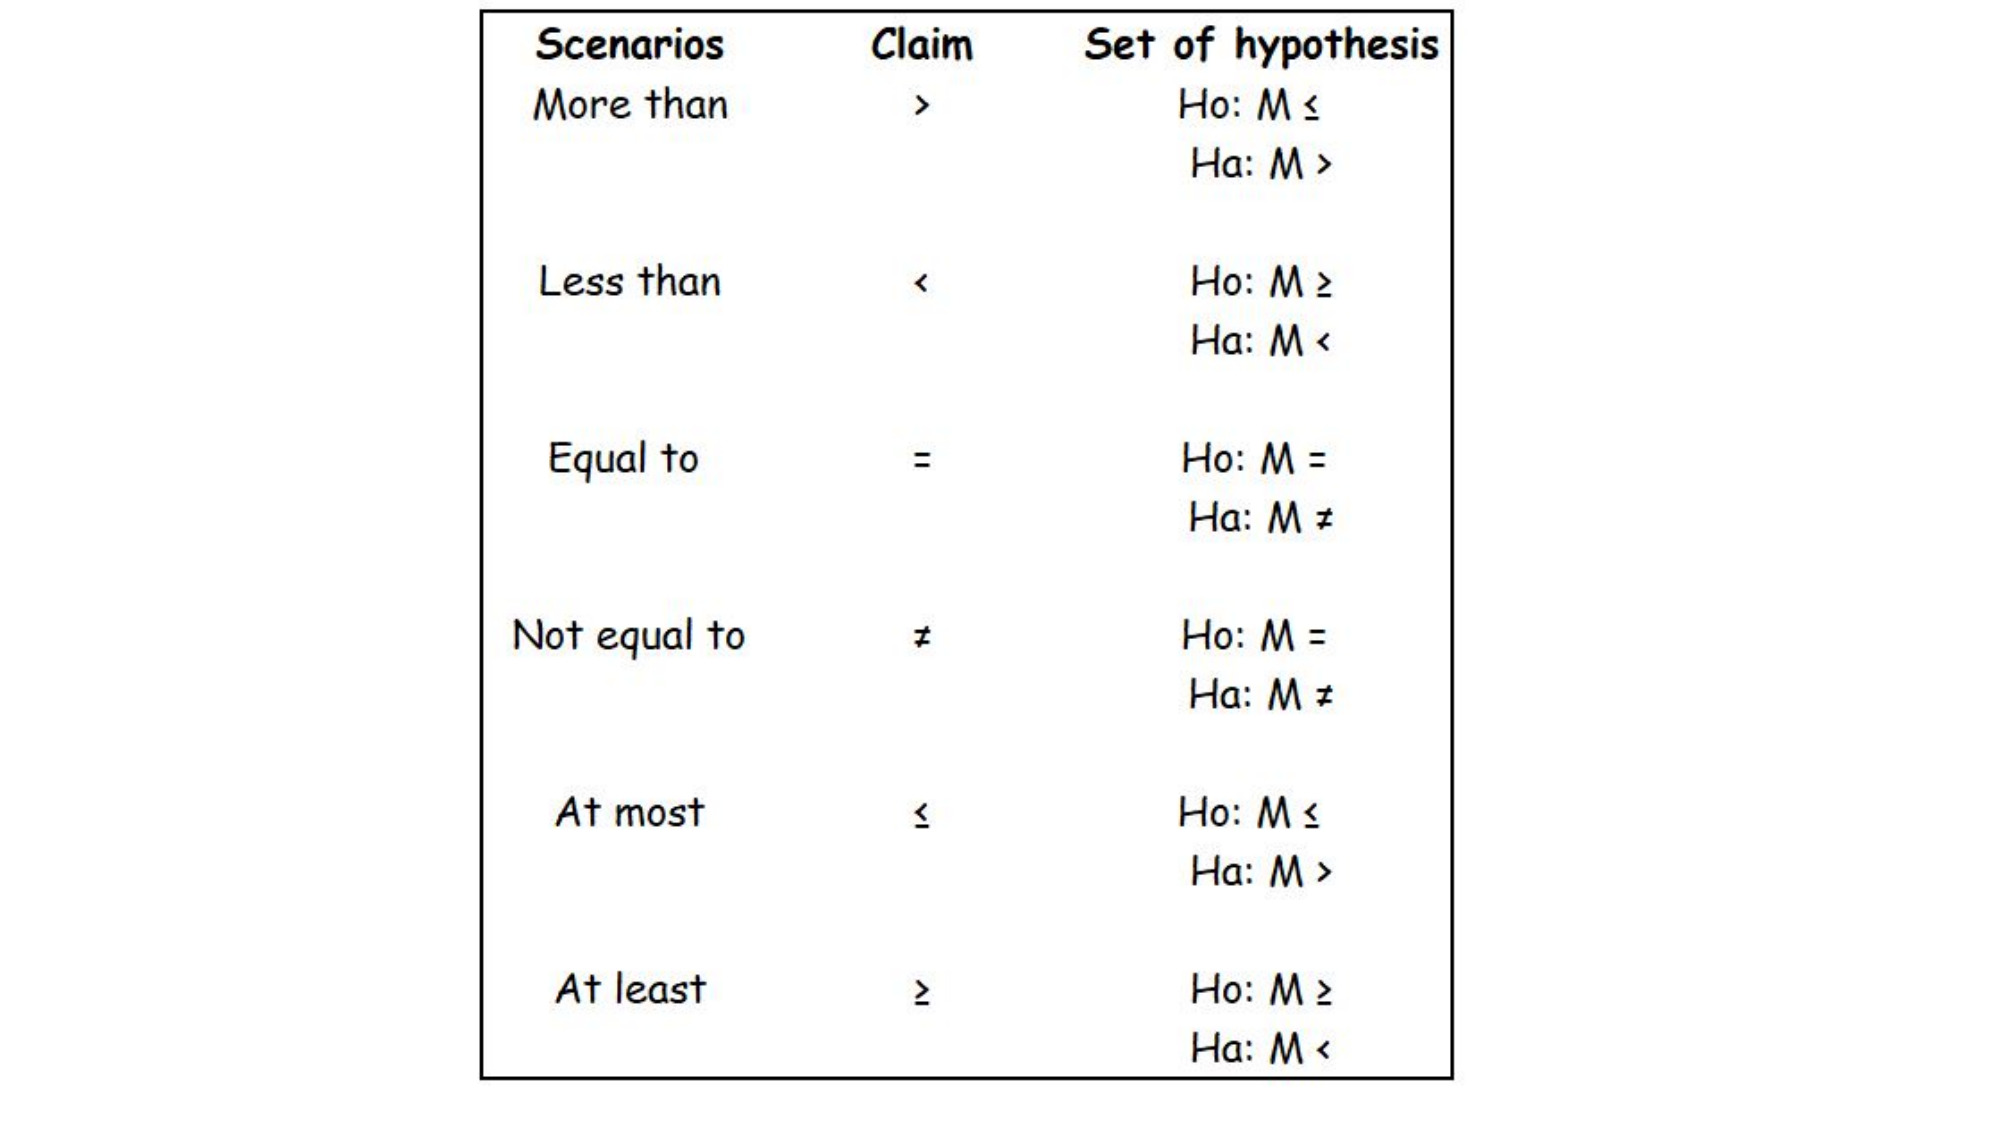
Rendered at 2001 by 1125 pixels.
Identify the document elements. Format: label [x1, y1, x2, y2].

list [464, 0, 1483, 1102]
